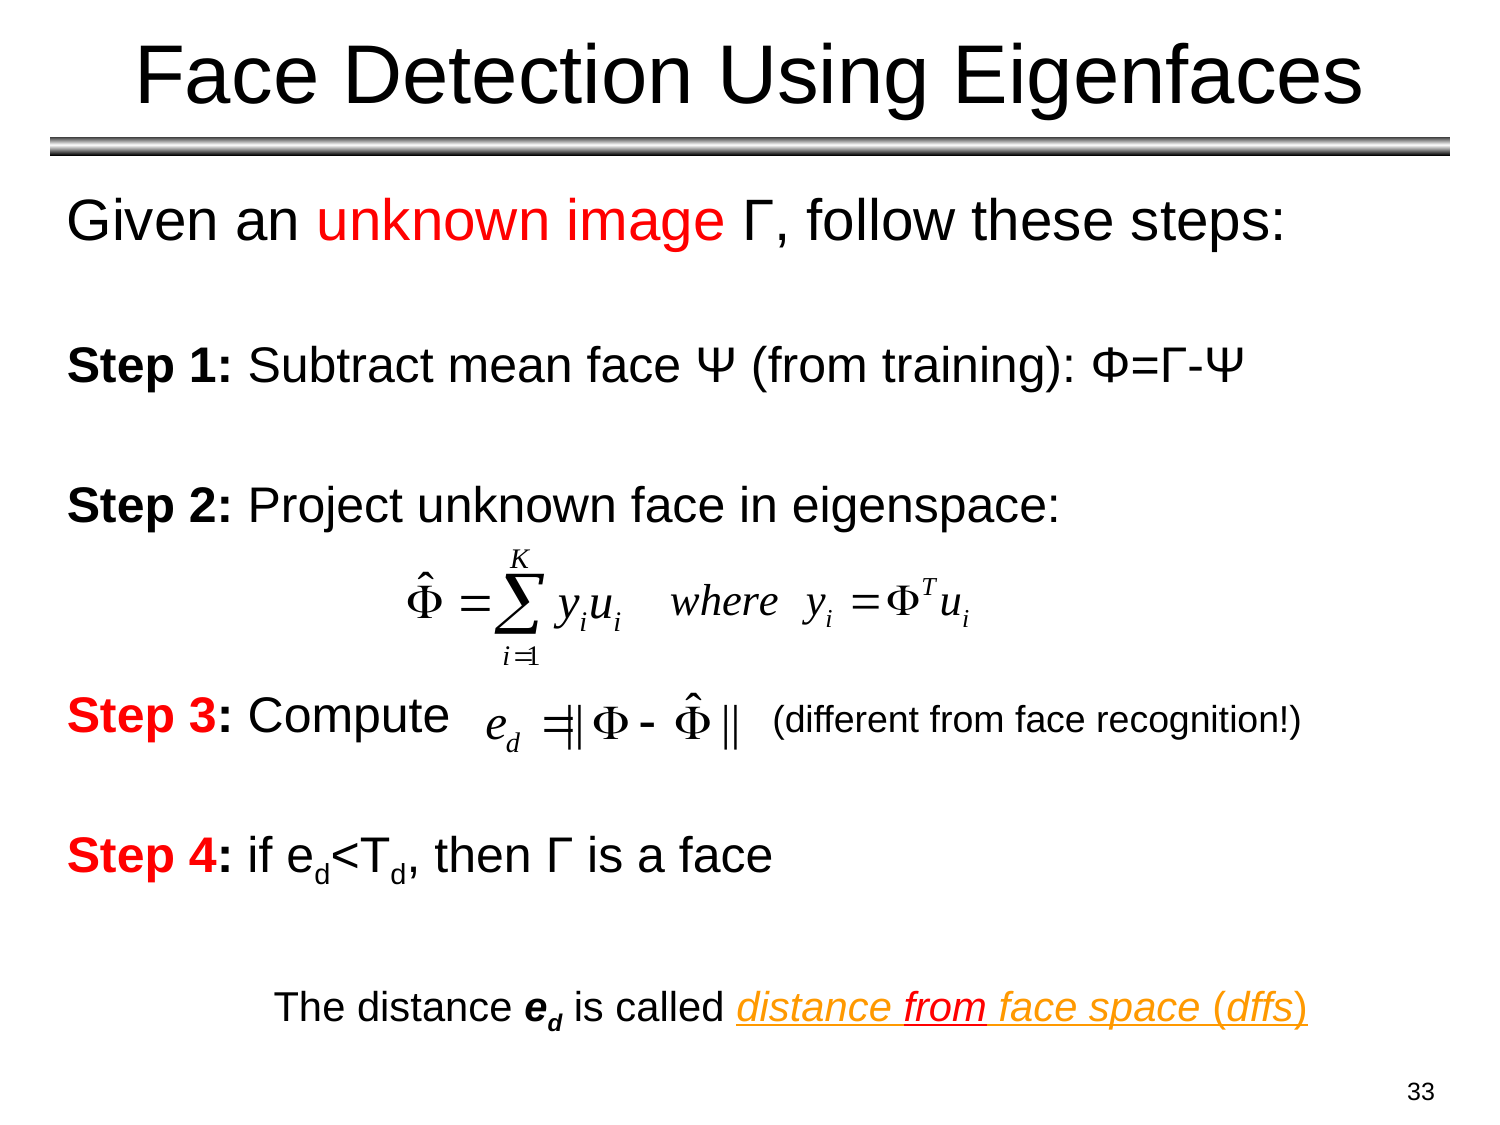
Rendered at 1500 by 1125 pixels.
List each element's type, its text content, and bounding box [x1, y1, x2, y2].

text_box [478, 681, 749, 765]
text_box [399, 536, 630, 676]
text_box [662, 566, 1009, 638]
text_box The distance ed is called distance from face space (dffs) [183, 972, 1397, 1038]
title Face Detection Using Eigenfaces [51, 11, 1449, 128]
slide_number 33 [1175, 1037, 1450, 1113]
list Given an unknown image Γ, follow these steps: Step 1: Subtract mean face Ψ (from training): Φ=Γ-Ψ Step 2: Project unknown face in eigenspace: Step 3: Compute (different from face recognition!) Step 4: if ed<Td, then Γ is a face [51, 238, 1448, 1038]
text_box [37, 162, 1450, 238]
